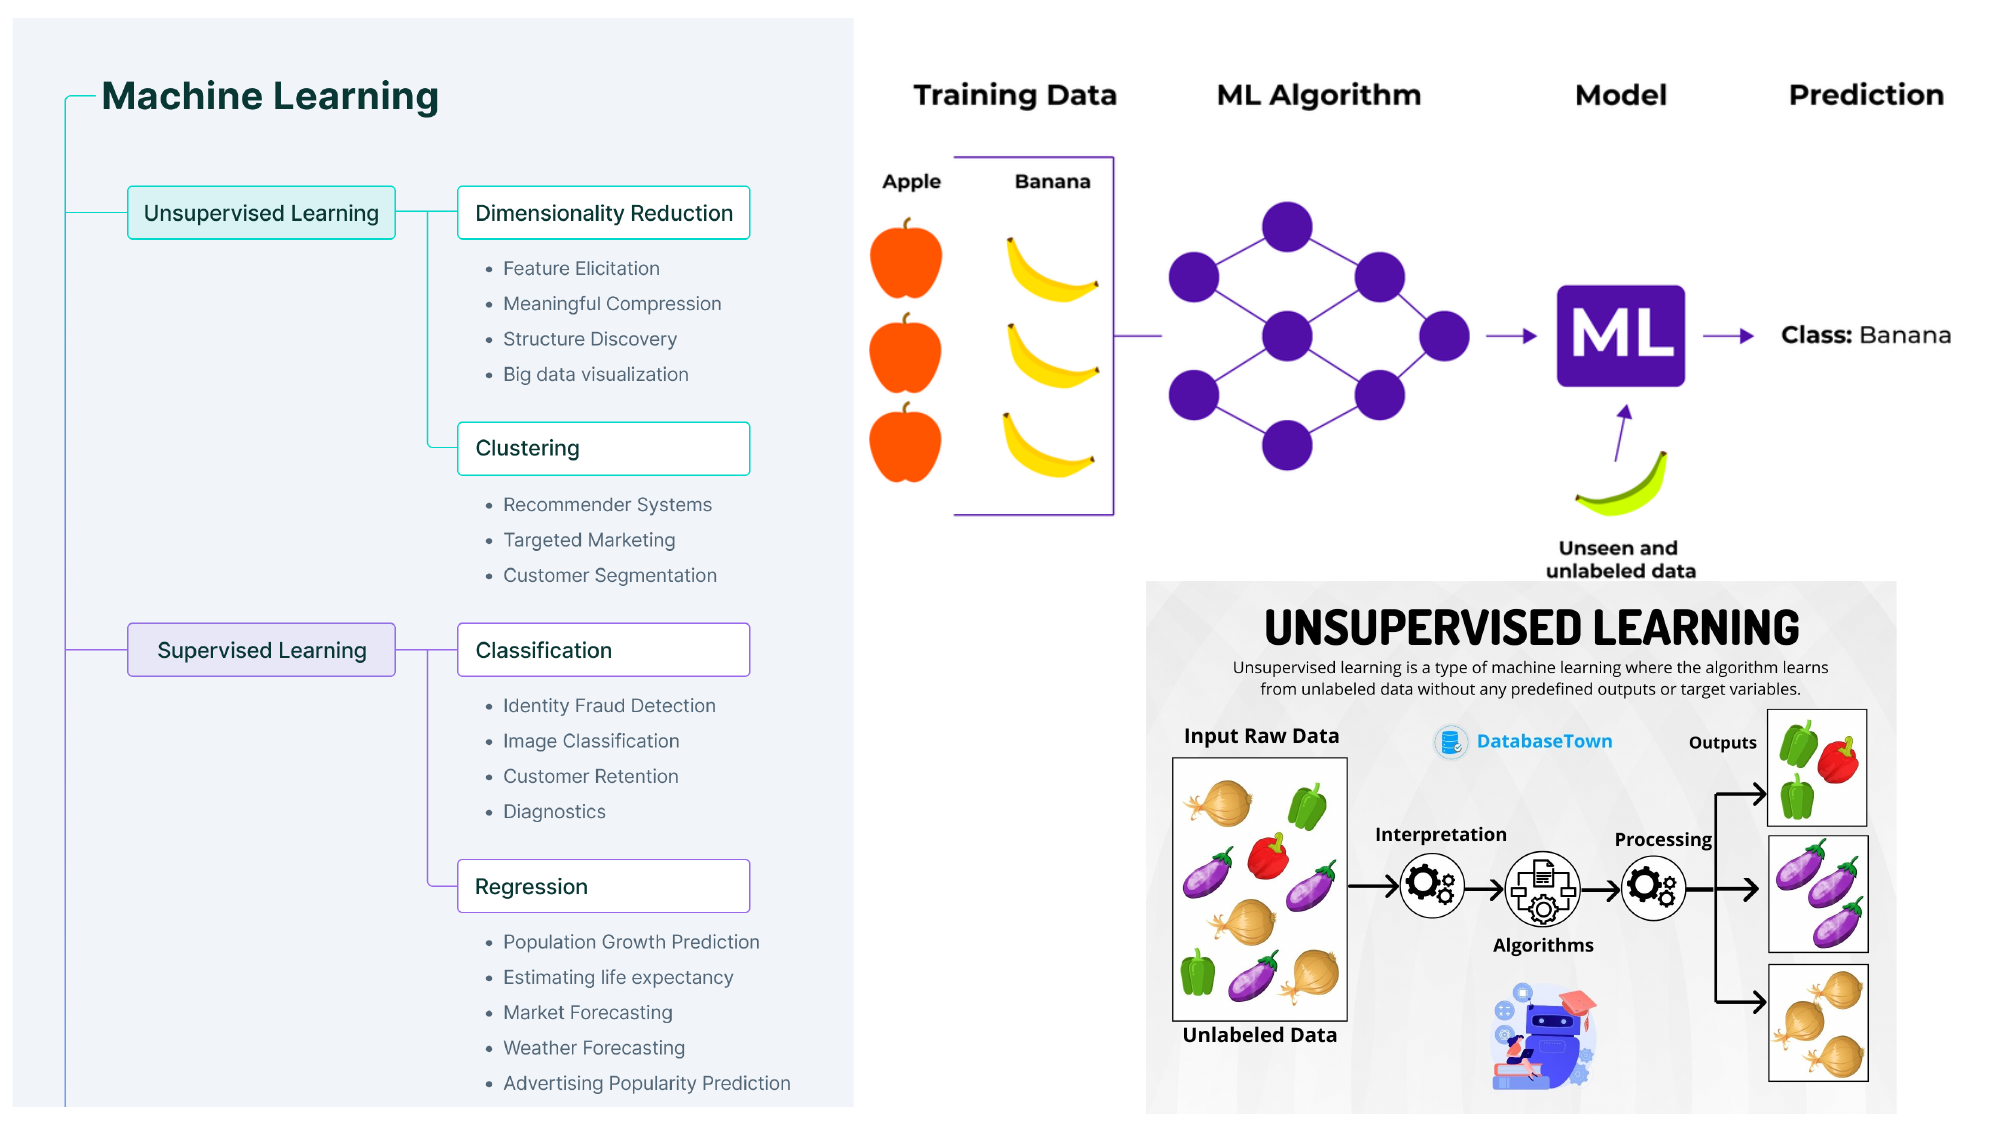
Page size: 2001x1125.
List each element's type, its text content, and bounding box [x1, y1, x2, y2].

title ы [858, 59, 1863, 278]
picture [12, 18, 854, 1107]
picture [869, 79, 1952, 1115]
